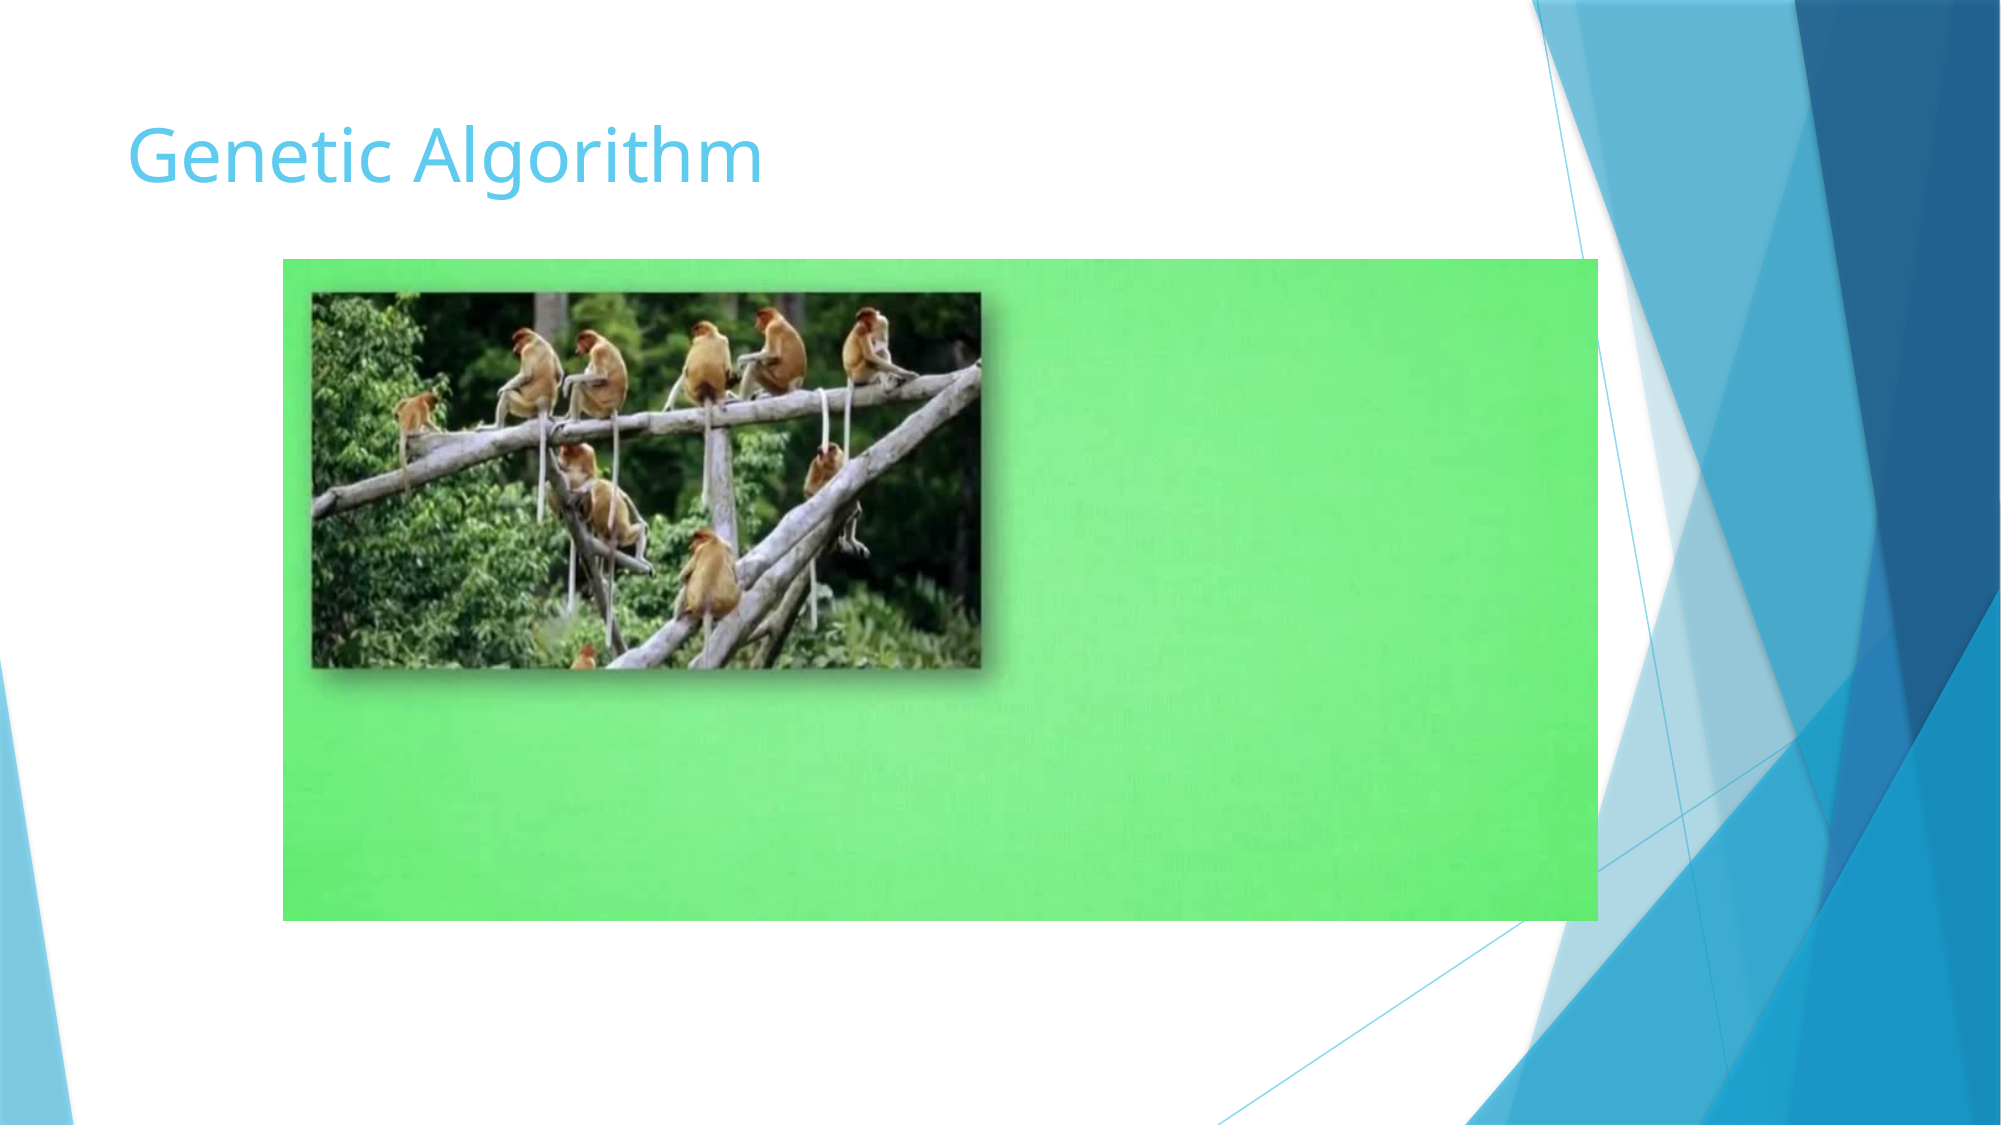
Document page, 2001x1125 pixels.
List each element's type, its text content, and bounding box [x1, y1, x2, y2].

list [282, 258, 1599, 923]
title Genetic Algorithm [111, 99, 1522, 317]
